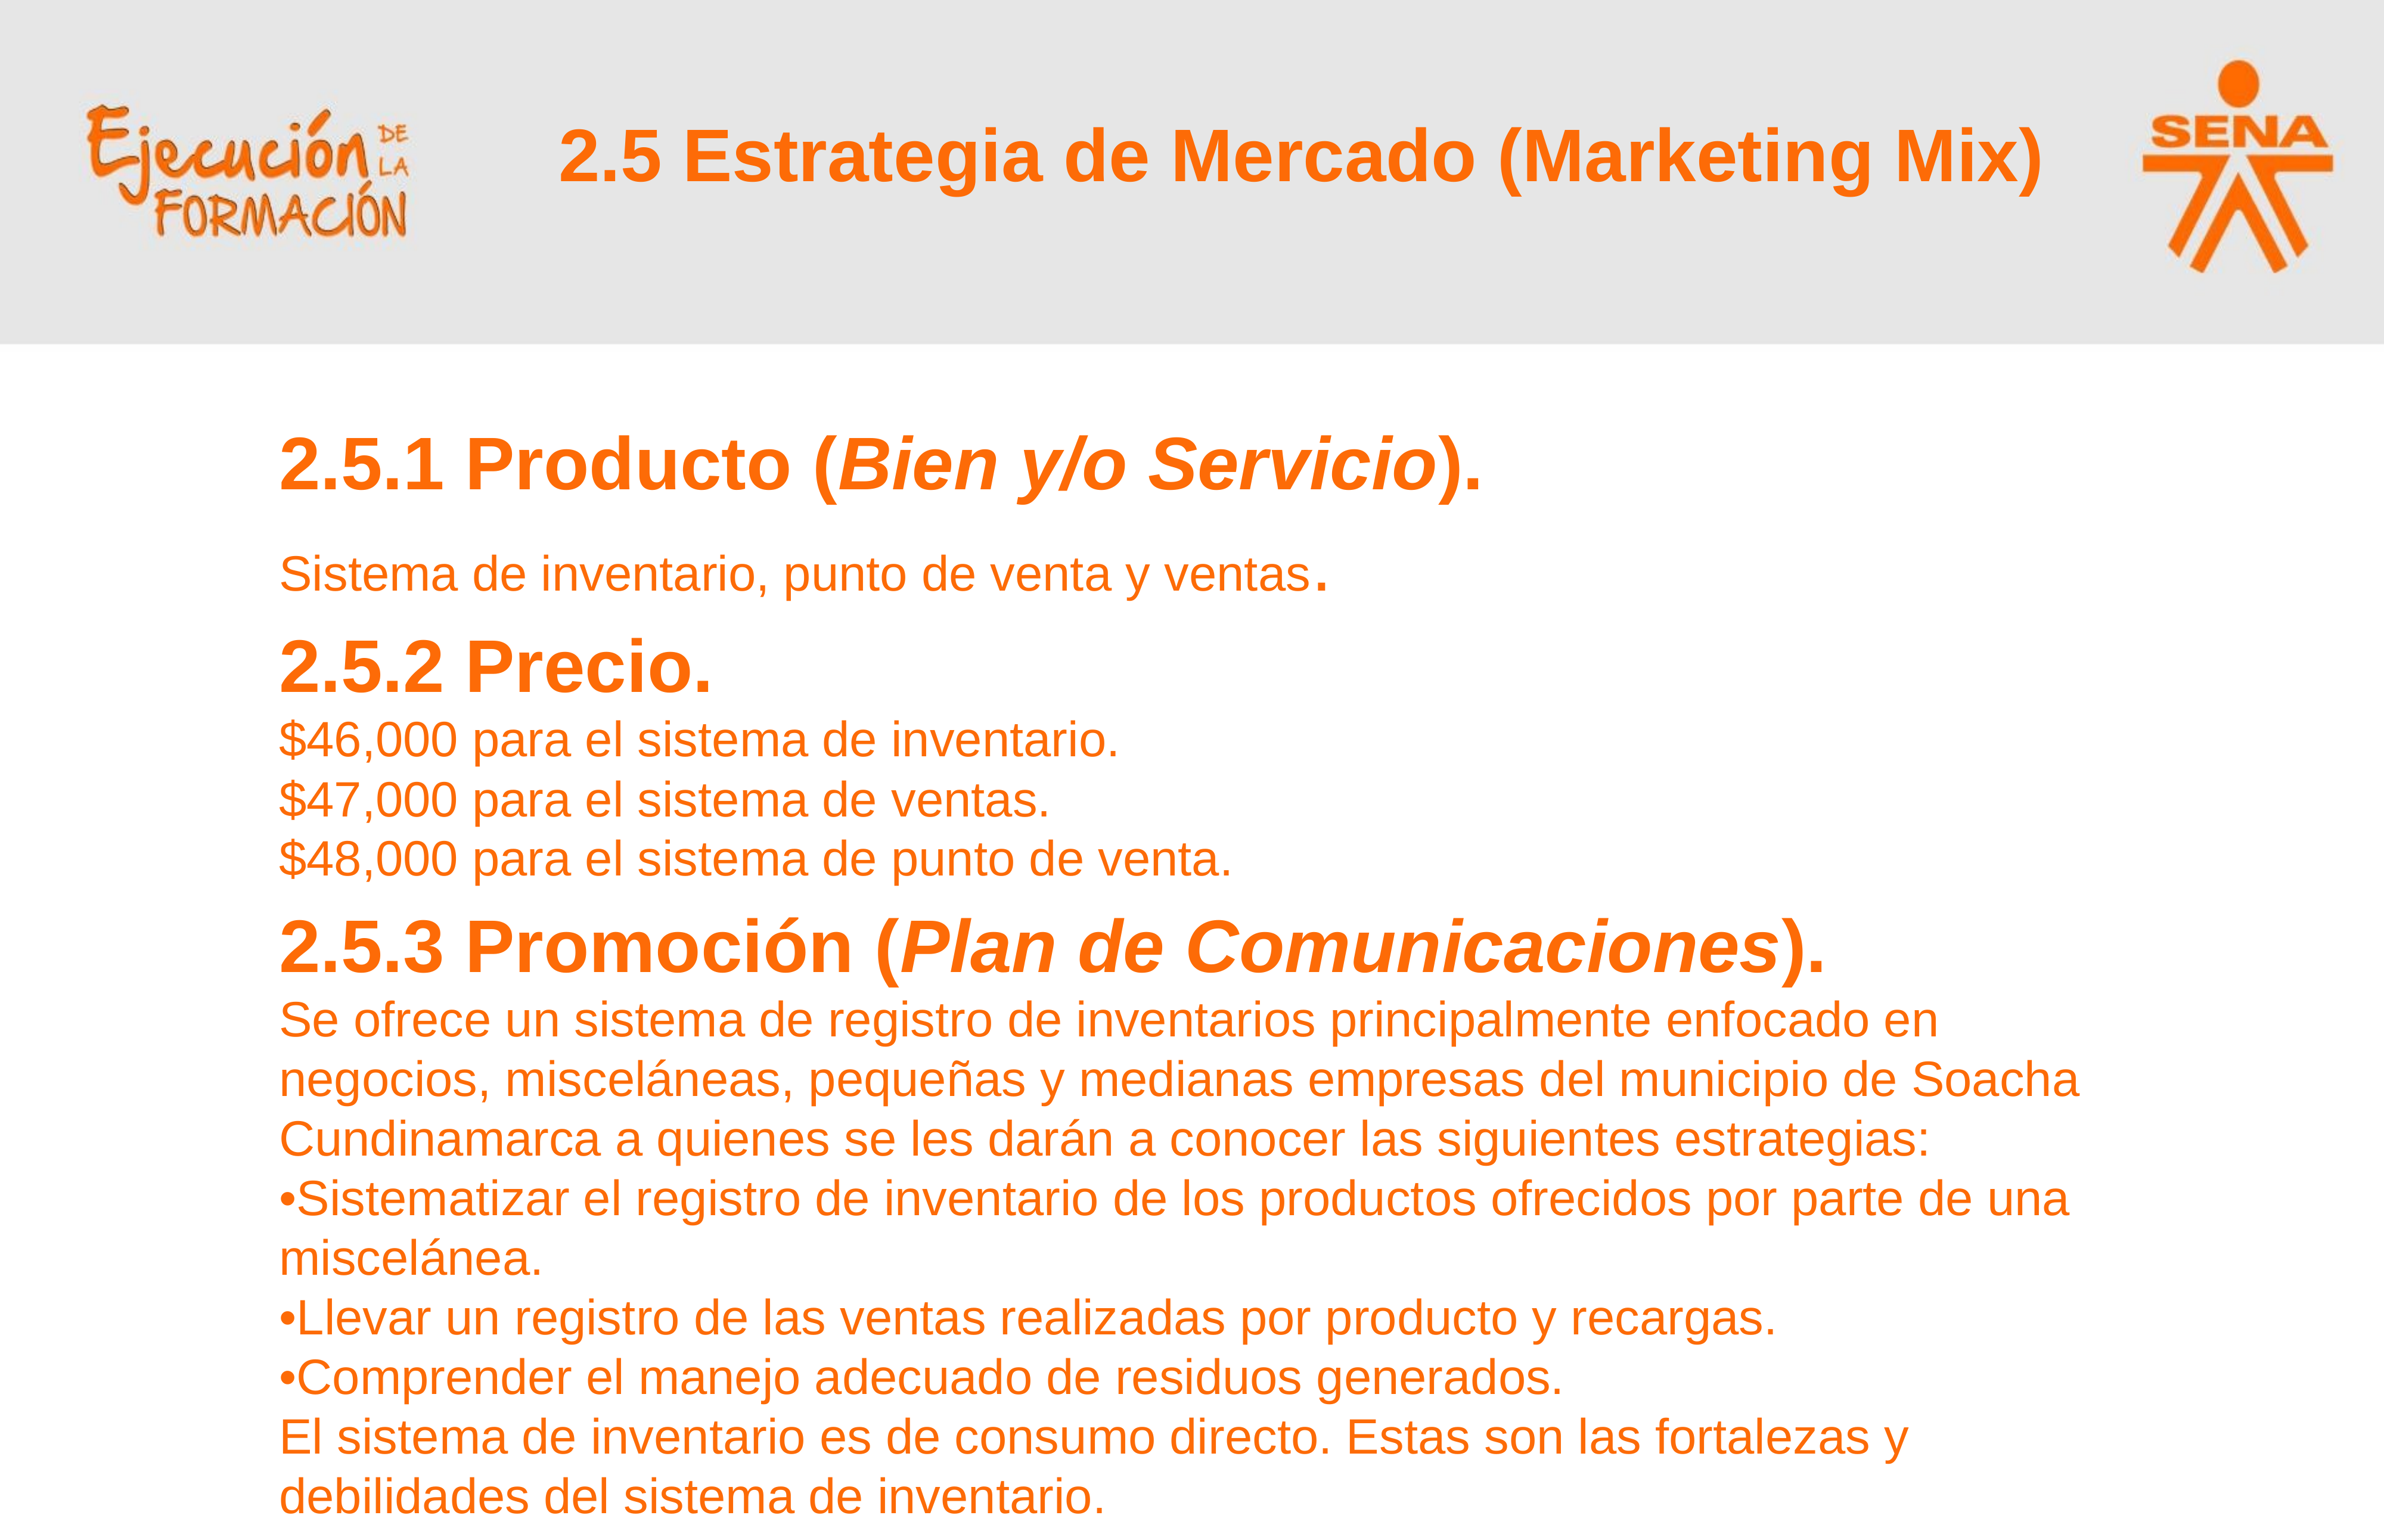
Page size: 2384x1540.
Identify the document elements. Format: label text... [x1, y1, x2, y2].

text_box 2.5 Estrategia de Mercado (Marketing Mix) [365, 95, 2239, 229]
text_box 2.5.1 Producto (Bien y/o Servicio). Sistema de inventario, punto de venta y ventas. 2.5.2 Precio. $46,000 para el sistema de inventario. $47,000 para el sistema de ventas. $48,000 para el sistema de punto de venta. 2.5.3 Promoción (Plan de Comunicaciones). Se ofrece un sistema de registro de inventarios principalmente enfocado en negocios, misceláneas, pequeñas y medianas empresas del municipio de Soacha Cundinamarca a quienes se les darán a conocer las siguientes estrategias: •Sistematizar el registro de inventario de los productos ofrecidos por parte de una miscelánea. •Llevar un registro de las ventas realizadas por producto y recargas. •Comprender el manejo adecuado de residuos generados. El sistema de inventario es de consumo directo. Estas son las fortalezas y debilidades del sistema de inventario. [255, 403, 2129, 1540]
picture [0, 0, 2384, 1540]
